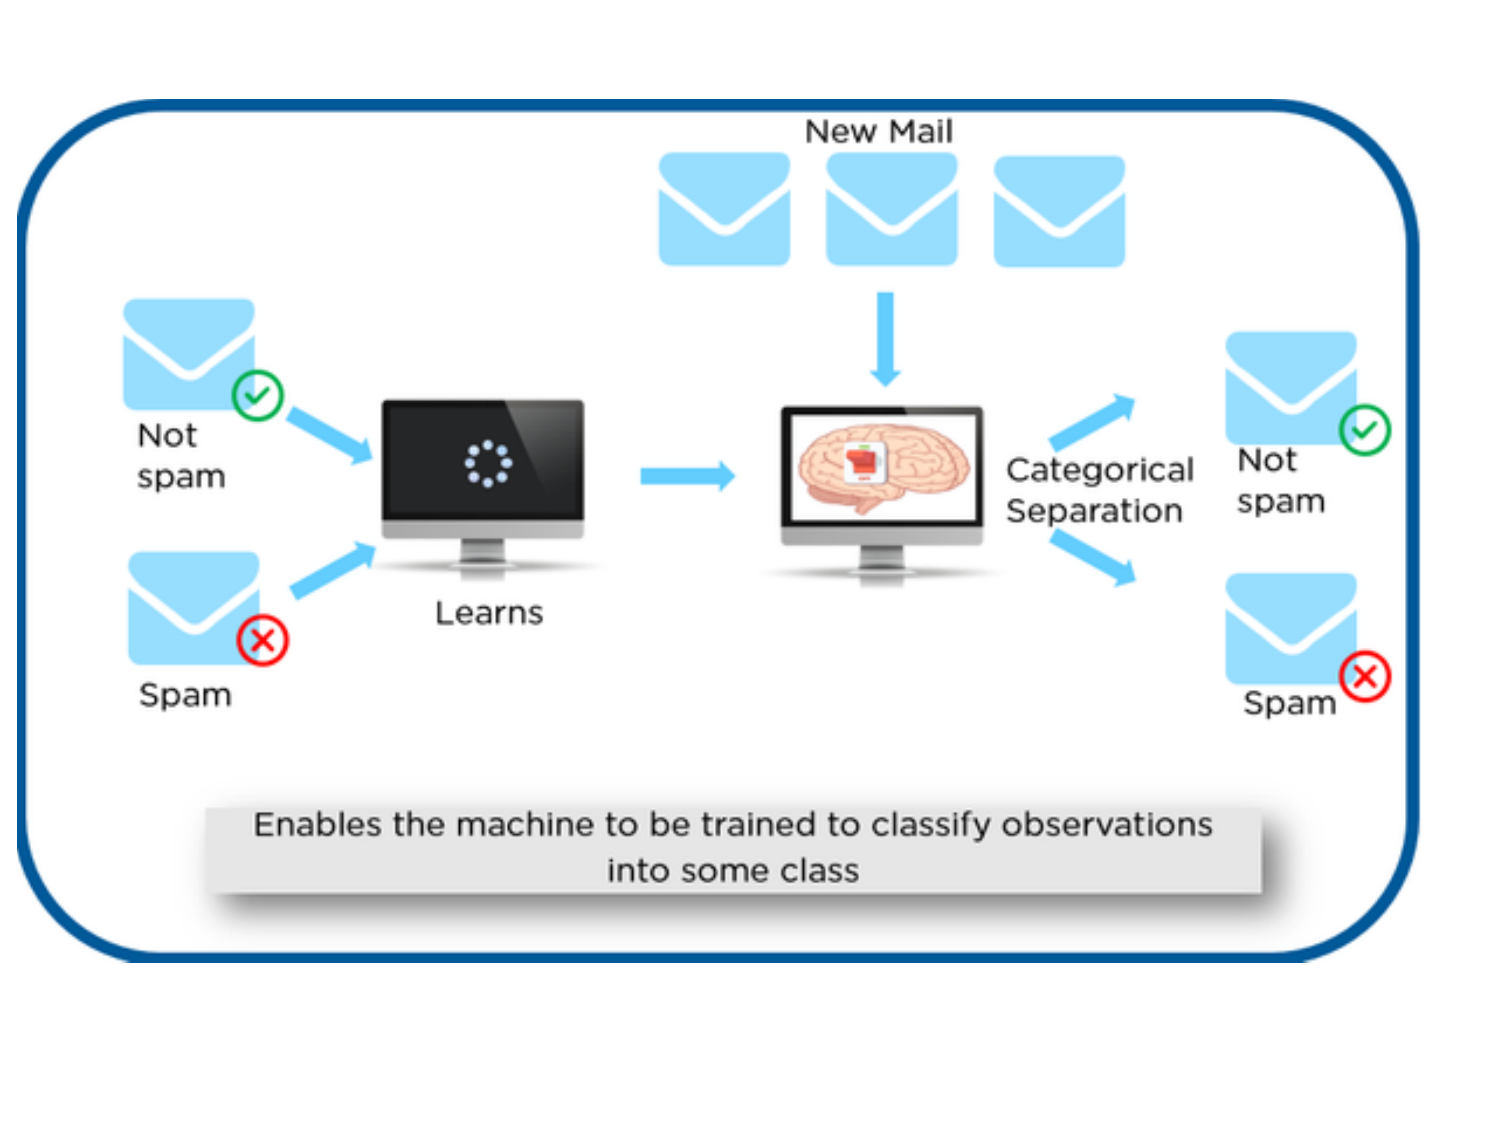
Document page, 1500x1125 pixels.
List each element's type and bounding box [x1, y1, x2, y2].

picture [17, 99, 1426, 963]
